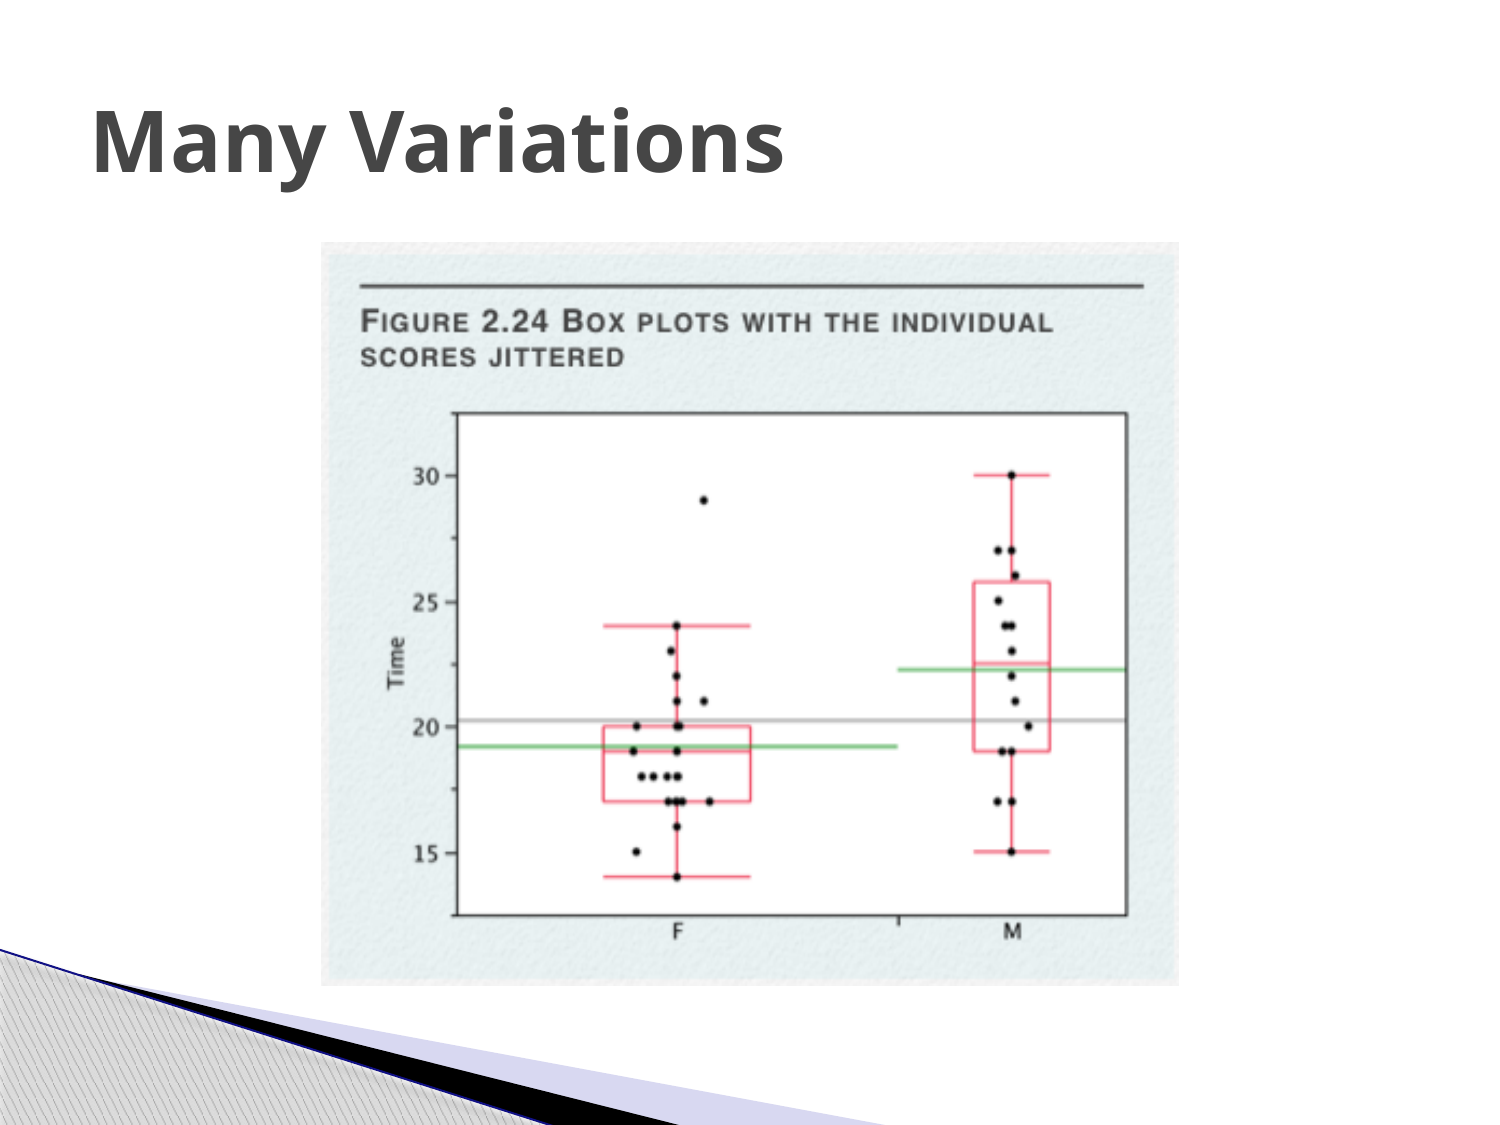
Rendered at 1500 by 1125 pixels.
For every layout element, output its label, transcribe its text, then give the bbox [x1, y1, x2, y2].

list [74, 242, 1426, 986]
title Many Variations [75, 45, 1425, 233]
